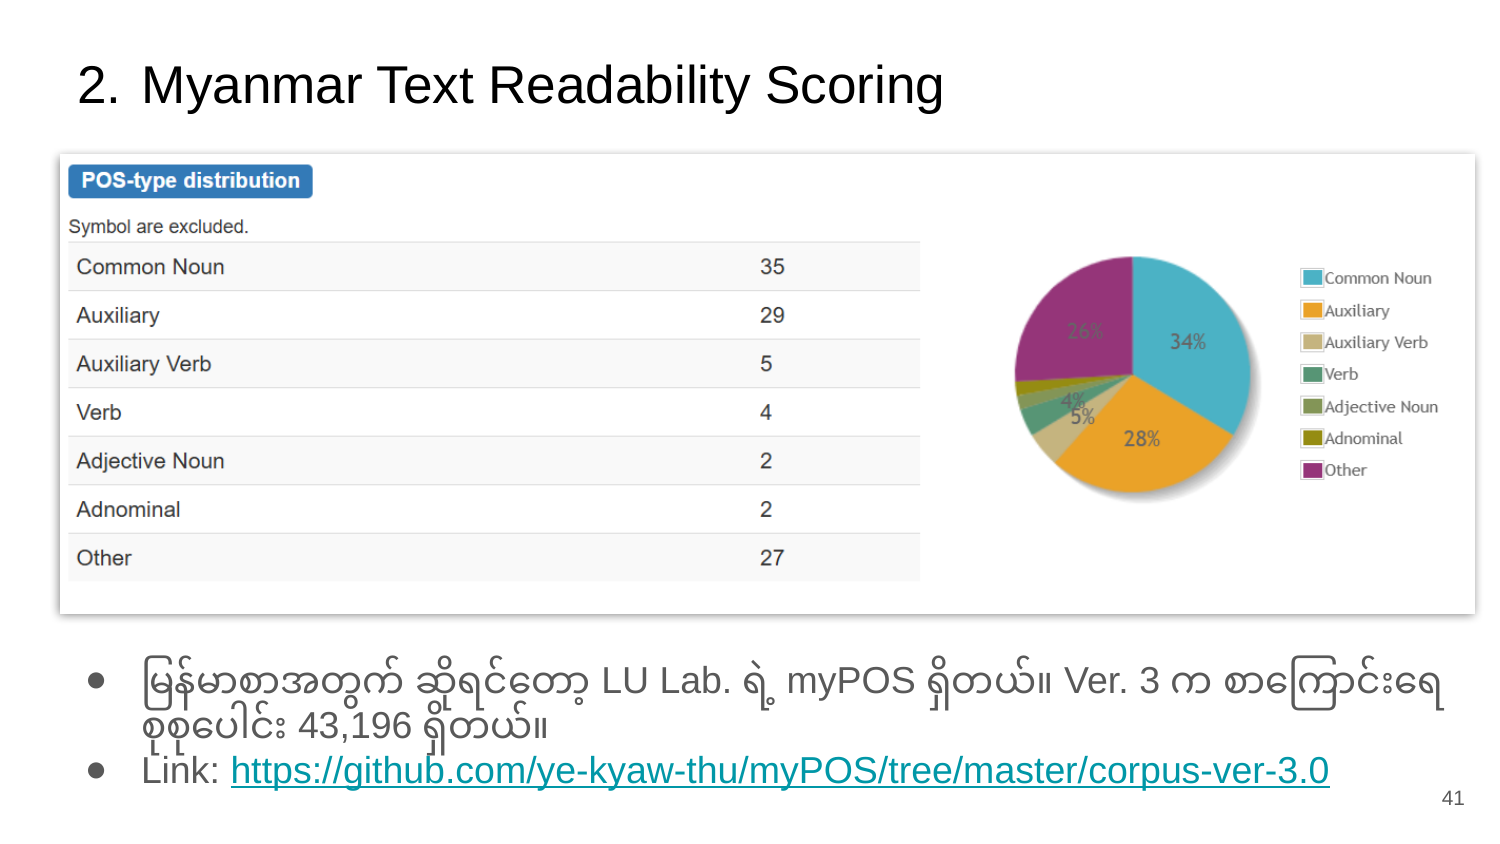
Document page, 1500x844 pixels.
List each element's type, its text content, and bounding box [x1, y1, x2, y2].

text_box မြန်မာစာအတွက် ဆိုရင်တော့ LU Lab. ရဲ့ myPOS ရှိတယ်။ Ver. 3 က စာကြောင်းရေ စုစုပေါင်း 43,196 ရှိတယ်။ Link: https://github.com/ye-kyaw-thu/myPOS/tree/master/corpus-ver-3.0 [51, 641, 1467, 809]
title Myanmar Text Readability Scoring [51, 35, 1449, 130]
slide_number ‹#› [1389, 764, 1480, 830]
picture [59, 154, 1476, 614]
